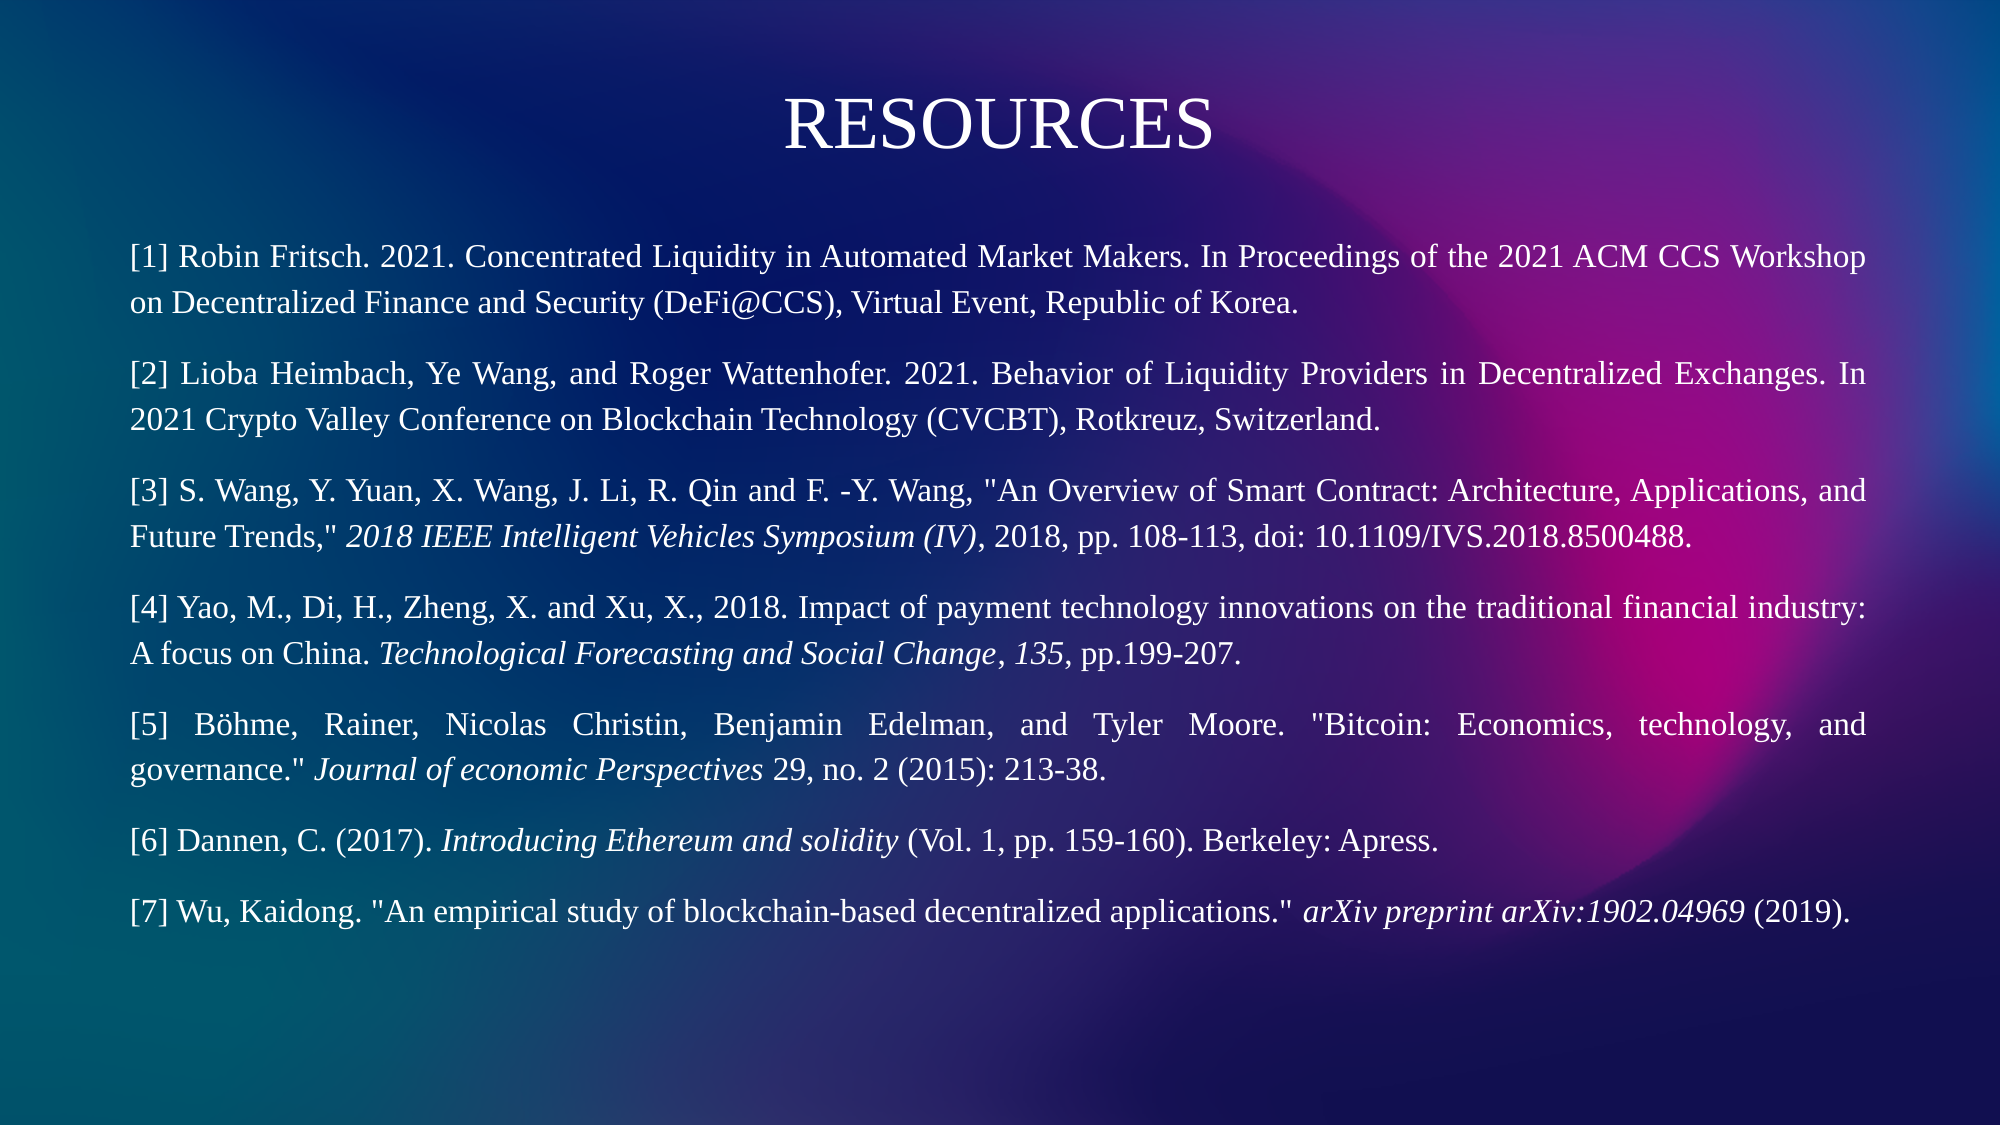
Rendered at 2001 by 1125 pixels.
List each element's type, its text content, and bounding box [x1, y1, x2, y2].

picture [0, 0, 2000, 1125]
text_box [1] Robin Fritsch. 2021. Concentrated Liquidity in Automated Market Makers. In Proceedings of the 2021 ACM CCS Workshop on Decentralized Finance and Security (DeFi@CCS), Virtual Event, Republic of Korea. [2] Lioba Heimbach, Ye Wang, and Roger Wattenhofer. 2021. Behavior of Liquidity Providers in Decentralized Exchanges. In 2021 Crypto Valley Conference on Blockchain Technology (CVCBT), Rotkreuz, Switzerland. [3] S. Wang, Y. Yuan, X. Wang, J. Li, R. Qin and F. -Y. Wang, "An Overview of Smart Contract: Architecture, Applications, and Future Trends," 2018 IEEE Intelligent Vehicles Symposium (IV), 2018, pp. 108-113, doi: 10.1109/IVS.2018.8500488. [4] Yao, M., Di, H., Zheng, X. and Xu, X., 2018. Impact of payment technology innovations on the traditional financial industry: A focus on China. Technological Forecasting and Social Change, 135, pp.199-207. [5] Böhme, Rainer, Nicolas Christin, Benjamin Edelman, and Tyler Moore. "Bitcoin: Economics, technology, and governance." Journal of economic Perspectives 29, no. 2 (2015): 213-38. [6] Dannen, C. (2017). Introducing Ethereum and solidity (Vol. 1, pp. 159-160). Berkeley: Apress. [7] Wu, Kaidong. "An empirical study of blockchain-based decentralized applications." arXiv preprint arXiv:1902.04969 (2019). [115, 221, 1885, 1002]
text_box RESOURCES [496, 66, 1504, 172]
